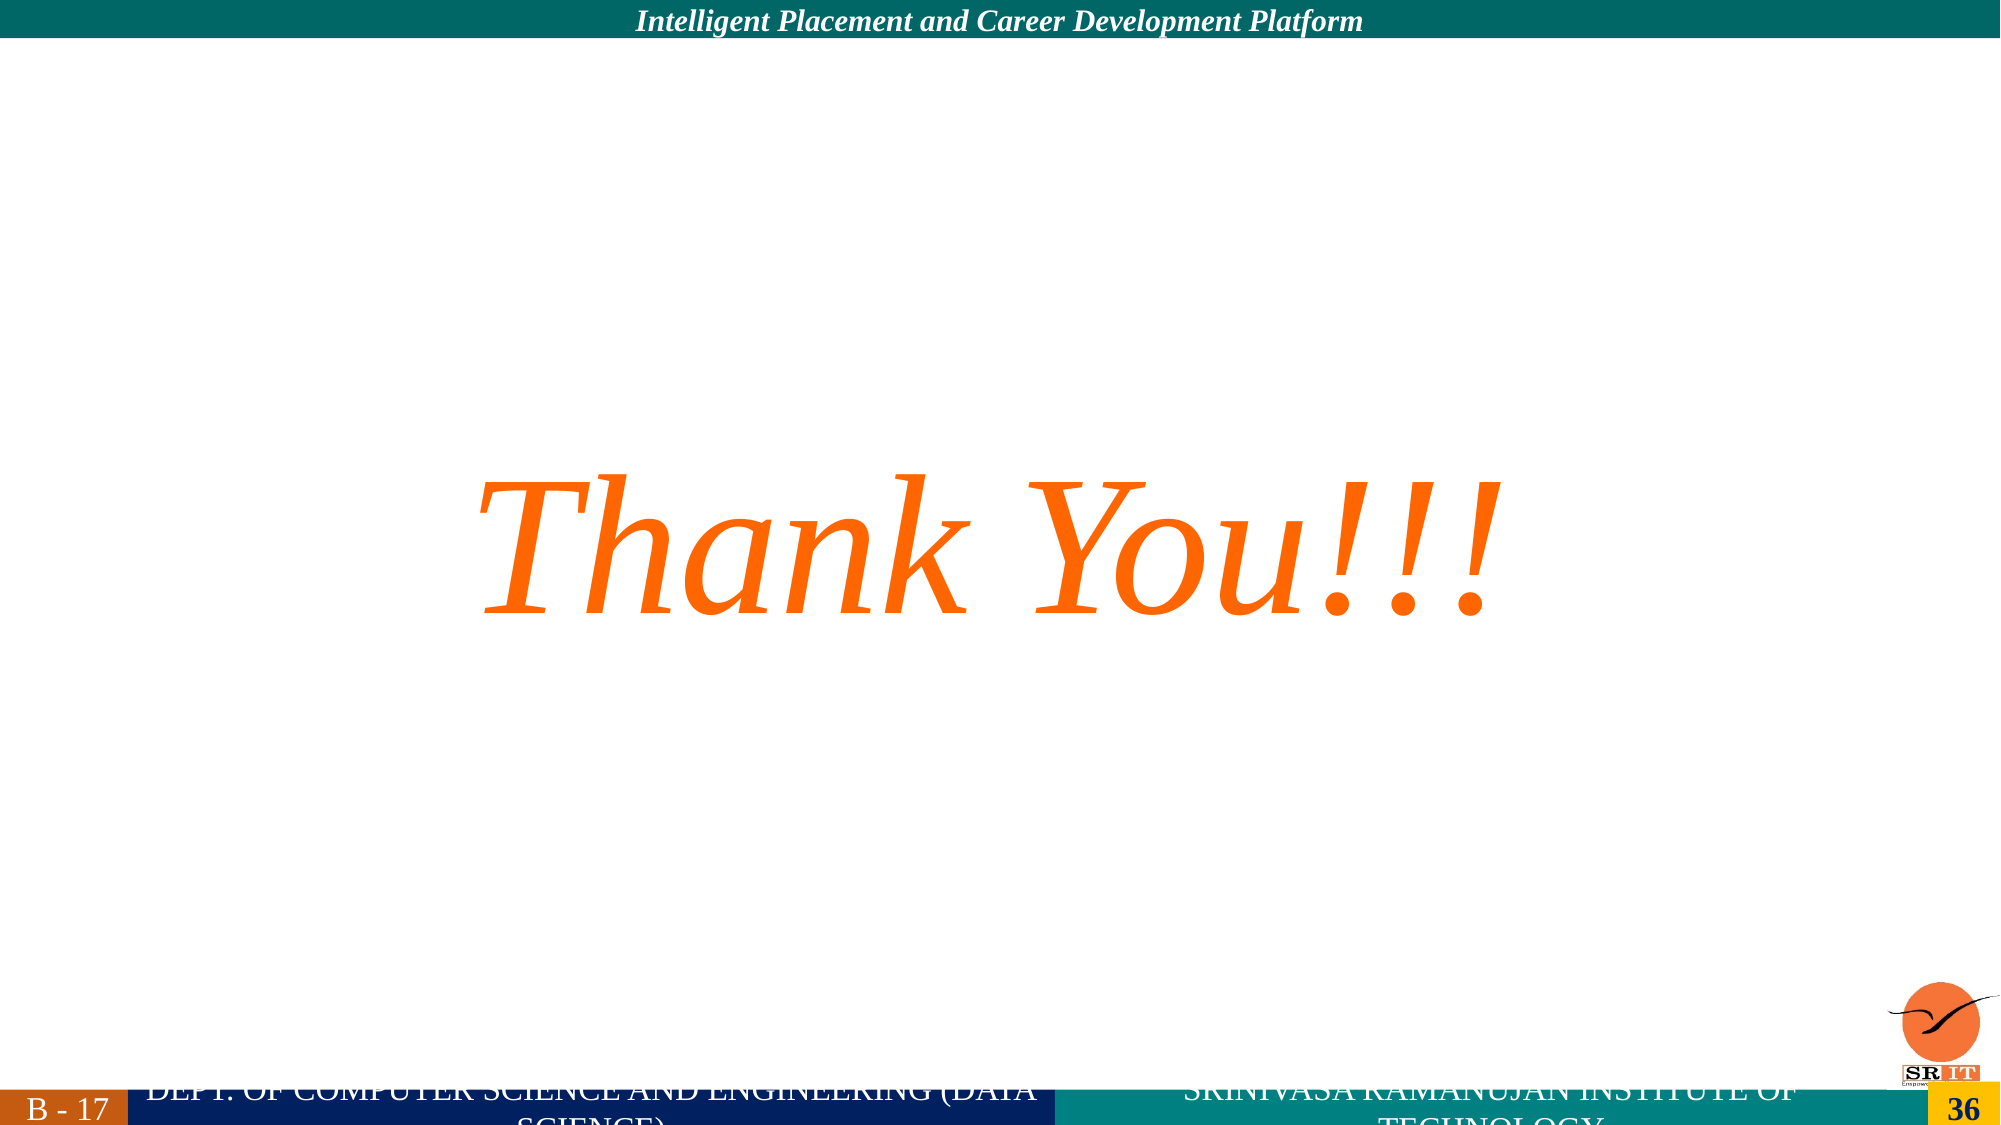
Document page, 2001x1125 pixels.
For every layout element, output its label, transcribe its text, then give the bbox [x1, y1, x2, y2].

picture [1887, 977, 2000, 1090]
slide_number 36 [1927, 1081, 2000, 1125]
text_box Thank You!!! [460, 389, 1518, 662]
